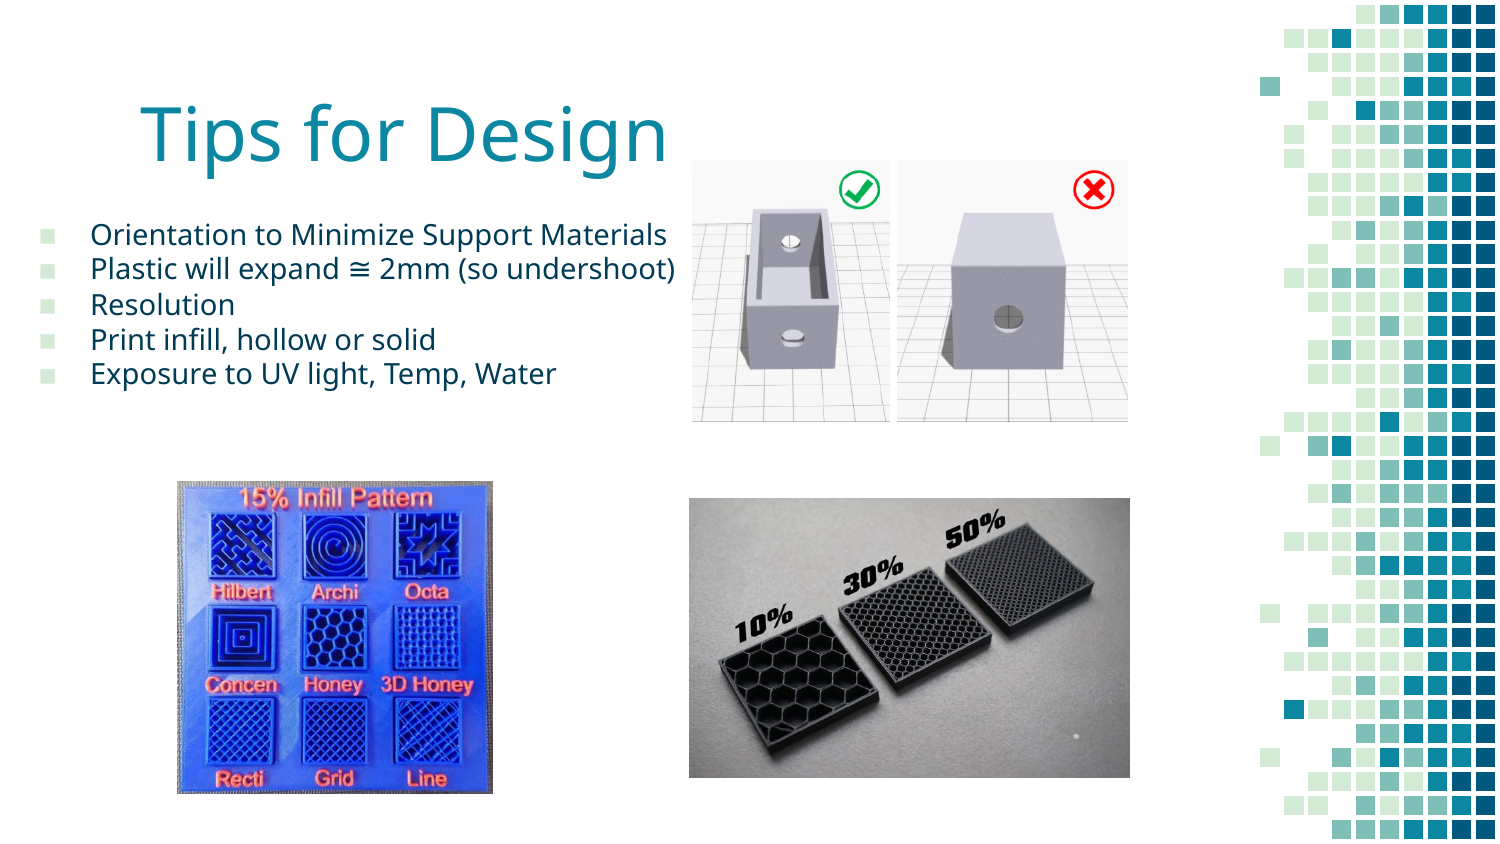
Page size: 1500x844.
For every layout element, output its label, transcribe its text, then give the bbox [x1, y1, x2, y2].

list Orientation to Minimize Support Materials Plastic will expand ≅ 2mm (so undershoot) Resolution Print infill, hollow or solid Exposure to UV light, Temp, Water [0, 200, 1110, 690]
title Tips for Design [125, 50, 1235, 192]
picture [689, 121, 1130, 423]
picture [177, 481, 493, 794]
picture [689, 497, 1130, 778]
